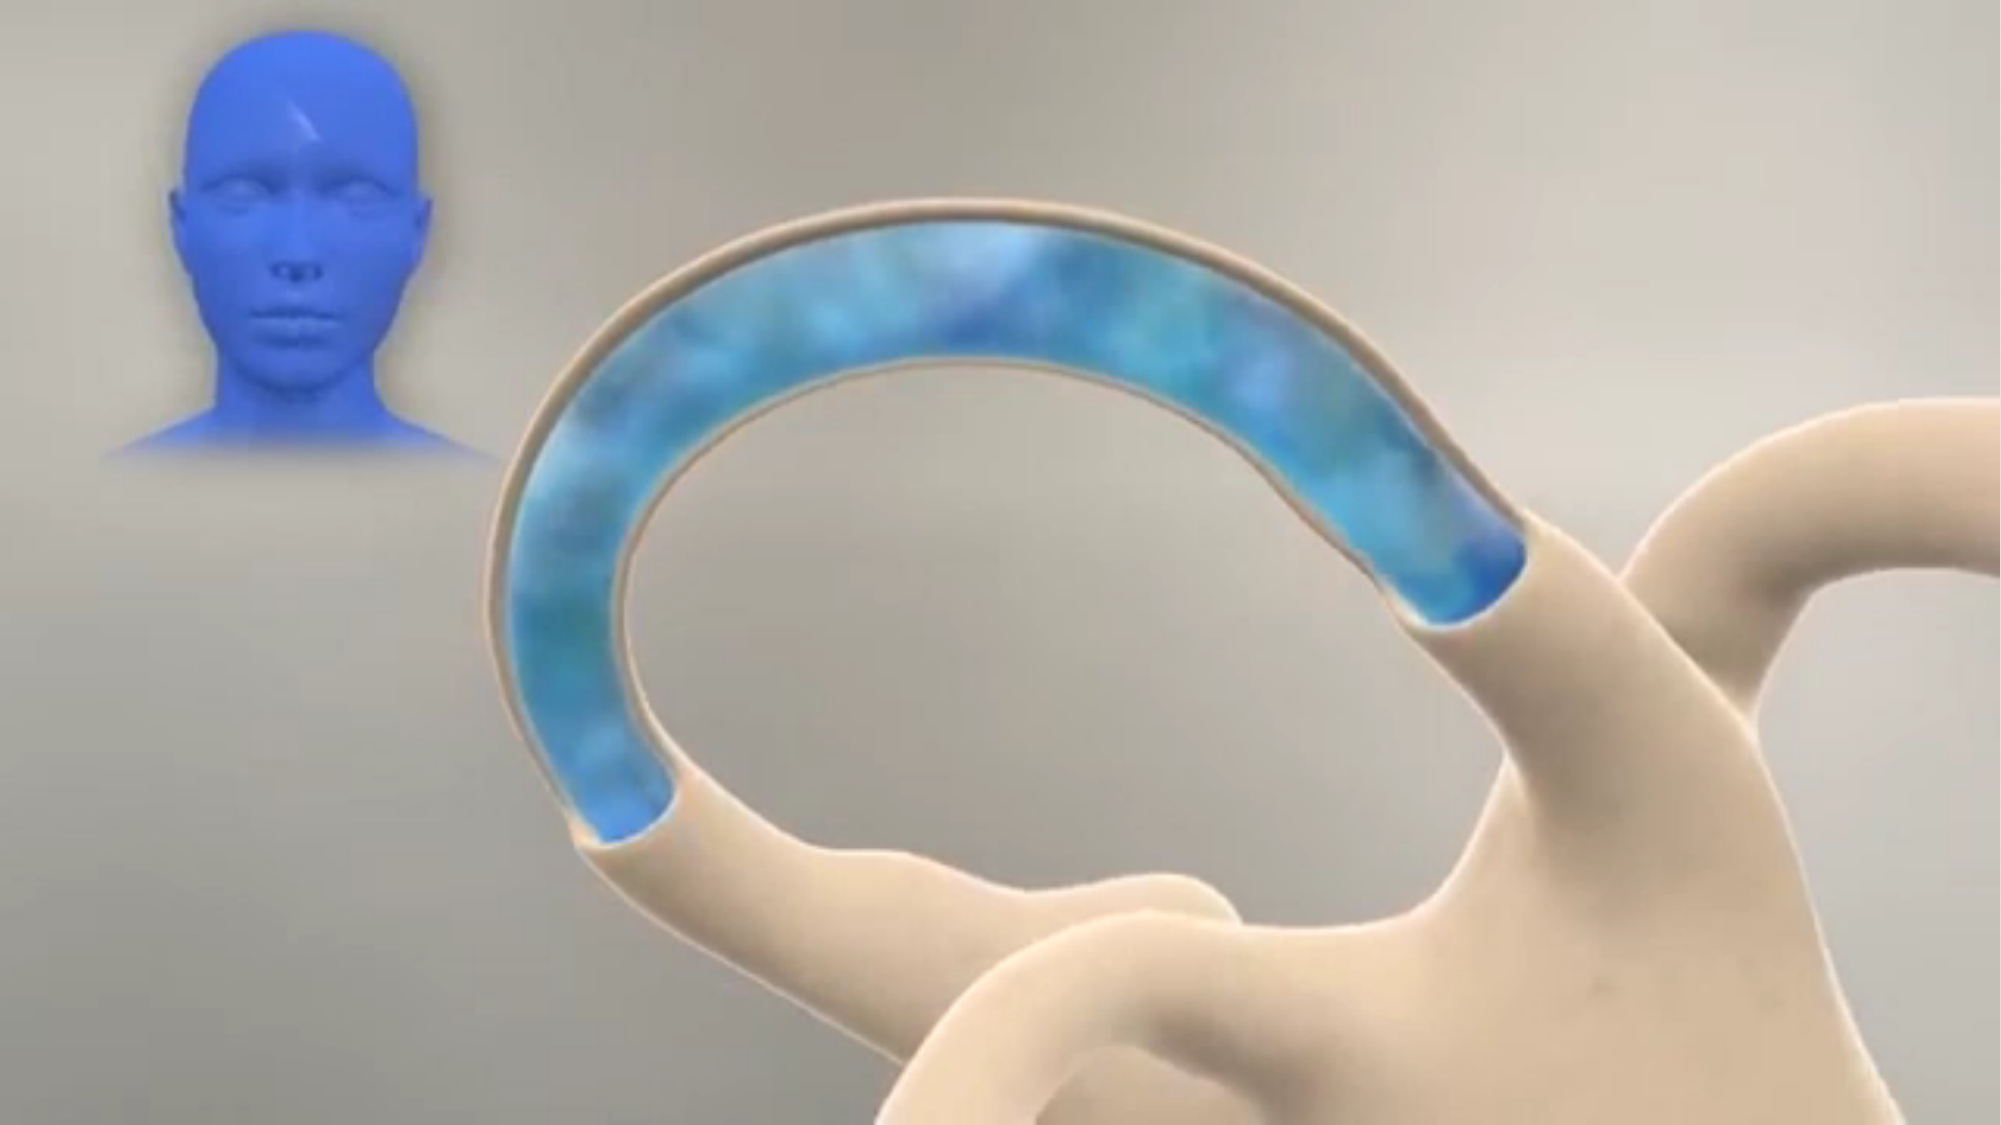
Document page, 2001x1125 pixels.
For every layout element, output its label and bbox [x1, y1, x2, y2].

text_box [0, 0, 2000, 1125]
